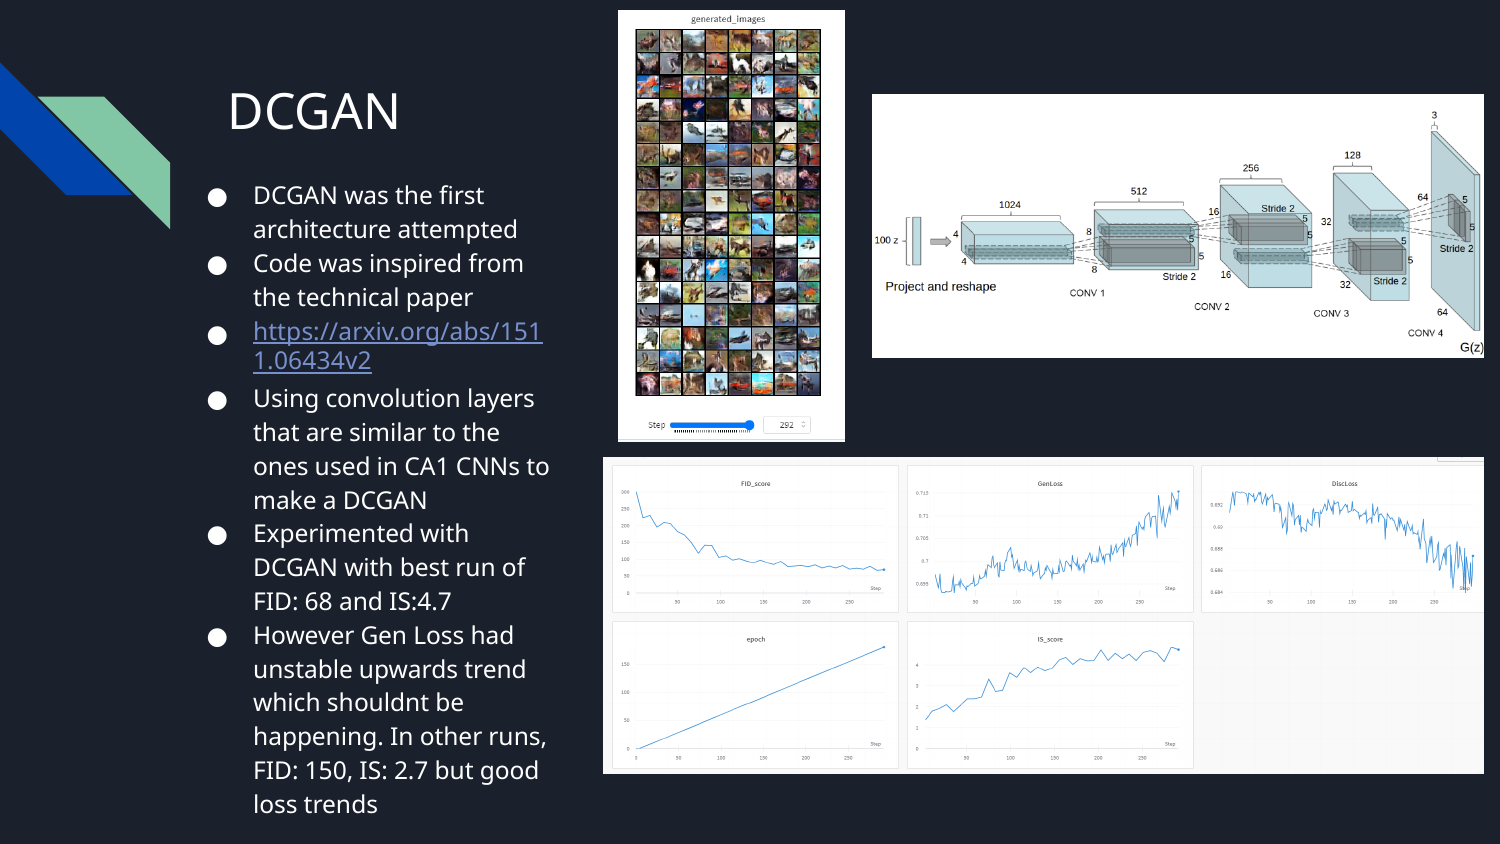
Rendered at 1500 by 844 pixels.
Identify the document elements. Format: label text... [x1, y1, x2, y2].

picture [603, 457, 1484, 775]
picture [618, 10, 845, 442]
title DCGAN [212, 64, 613, 215]
title DCGAN [849, 64, 1368, 215]
list DCGAN was the first architecture attempted Code was inspired from the technical paper https://arxiv.org/abs/1511.06434v2 Using convolution layers that are similar to the ones used in CA1 CNNs to make a DCGAN Experimented with DCGAN with best run of FID: 68 and IS:4.7 However Gen Loss had unstable upwards trend which shouldnt be happening. In other runs, FID: 150, IS: 2.7 but good loss trends [169, 160, 567, 812]
picture [872, 94, 1484, 358]
